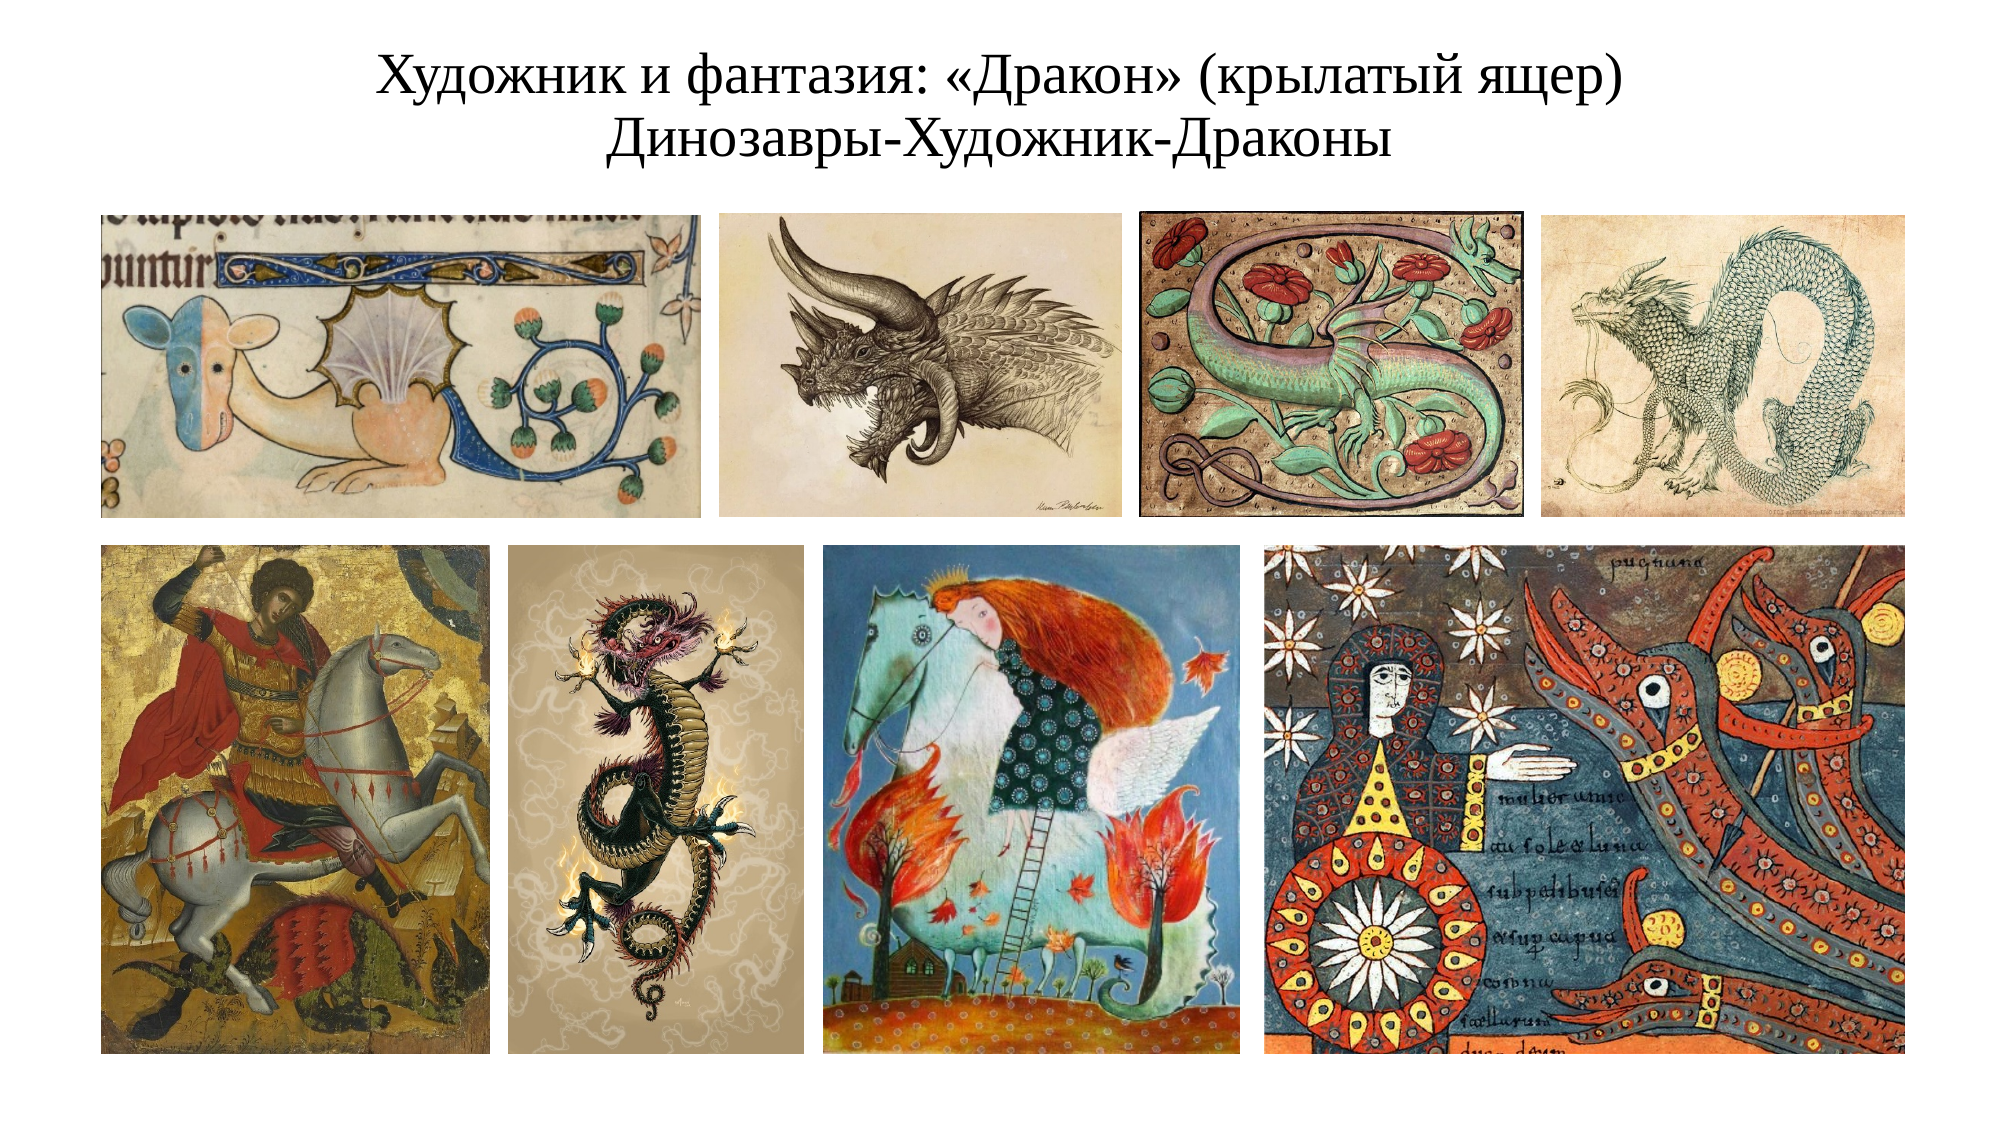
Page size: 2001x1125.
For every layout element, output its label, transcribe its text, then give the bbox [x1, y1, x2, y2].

picture [1139, 211, 1524, 517]
picture [1264, 545, 1905, 1054]
picture [101, 545, 490, 1054]
picture [823, 545, 1240, 1054]
picture [508, 545, 804, 1054]
picture [1541, 214, 1905, 517]
picture [719, 213, 1122, 517]
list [101, 214, 701, 518]
title Художник и фантазия: «Дракон» (крылатый ящер) Динозавры-Художник-Драконы [137, 9, 1863, 203]
